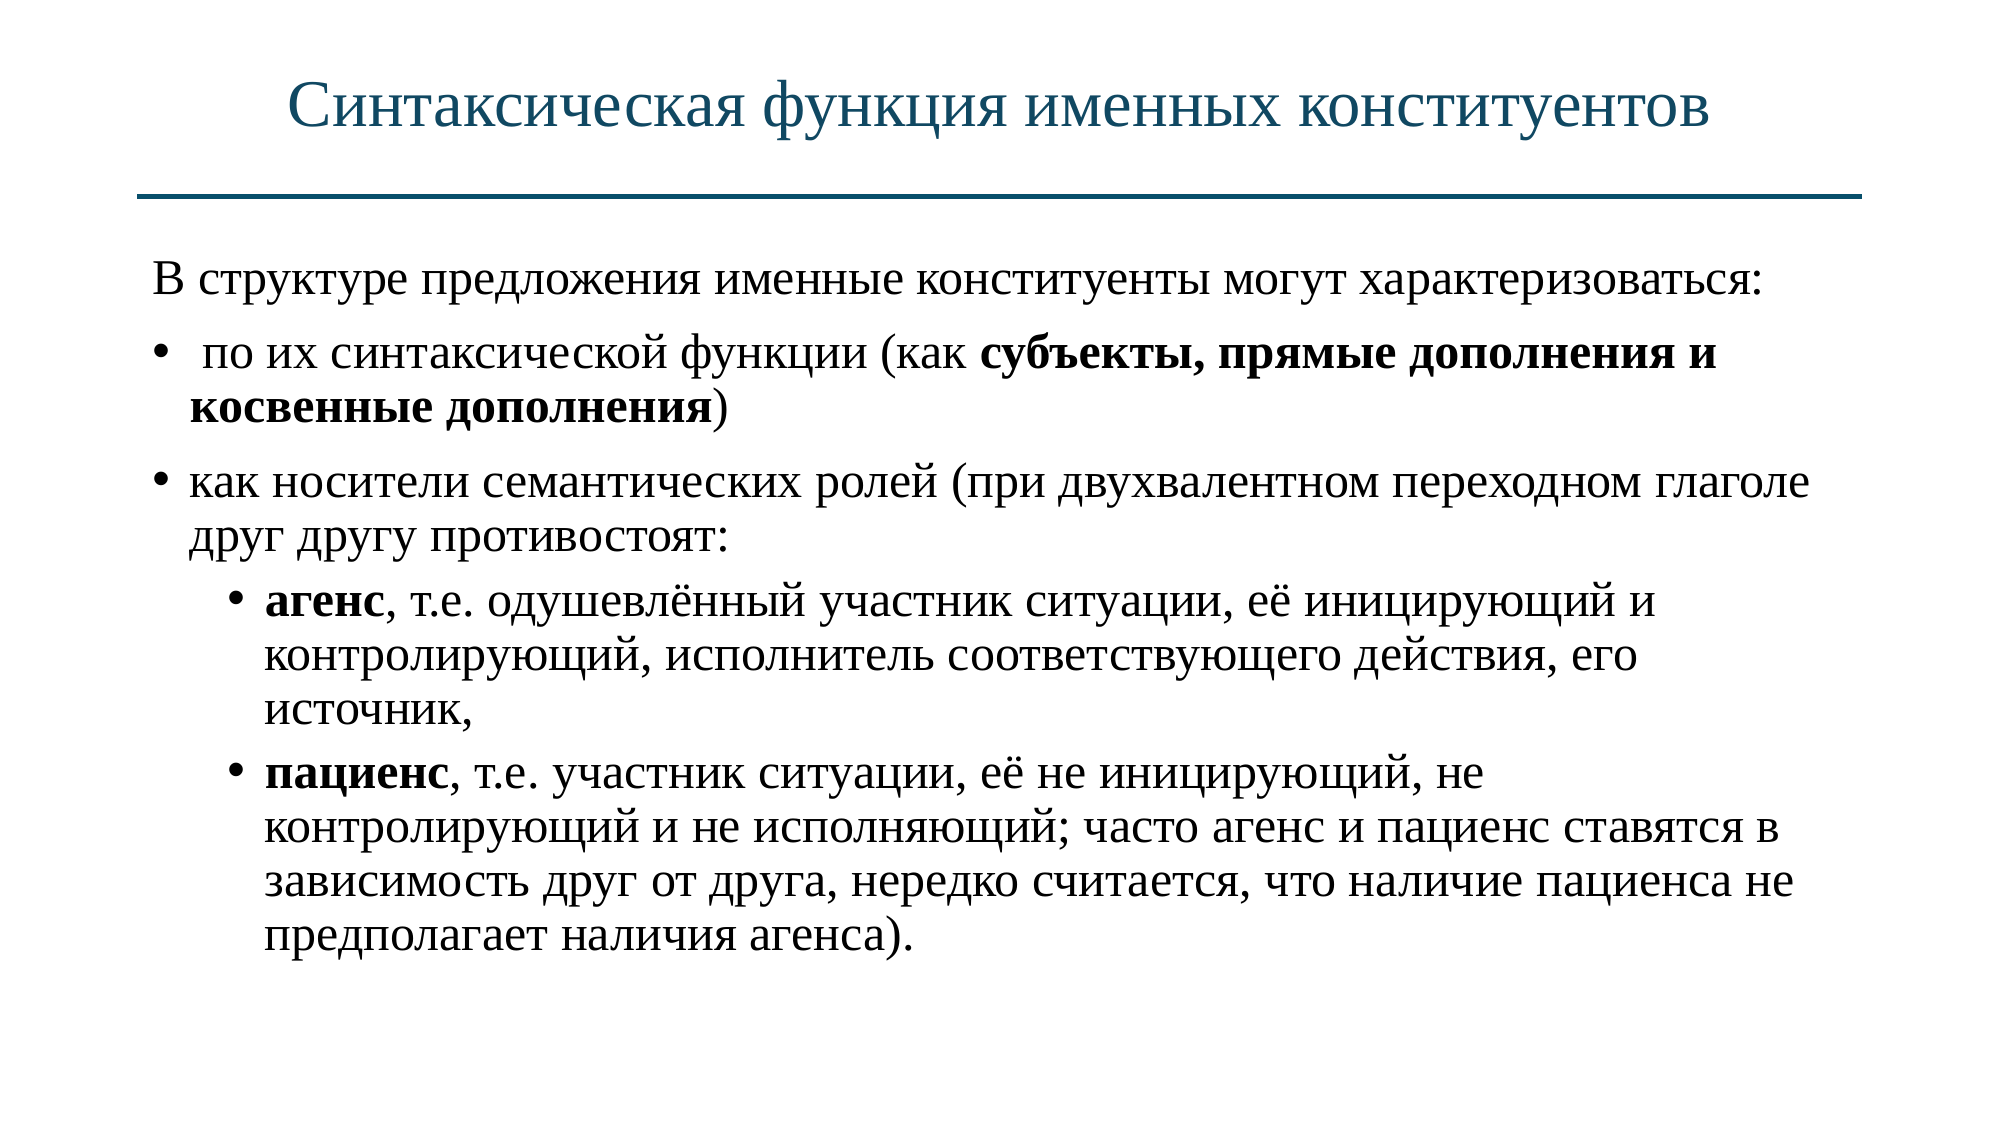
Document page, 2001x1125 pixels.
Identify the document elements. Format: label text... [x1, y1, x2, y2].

list В структуре предложения именные конституенты могут характеризоваться: по их синтаксической функции (как субъекты, прямые дополнения и косвенные дополнения) как носители семантических ролей (при двухвалентном переходном глаголе друг другу противостоят: агенс, т.е. одушевлённый участник ситуации, её иницирующий и контролирующий, исполнитель соответствующего действия, его источник, пациенс, т.е. участник ситуации, её не иницирующий, не контролирующий и не исполняющий; часто агенс и пациенс ставятся в зависимость друг от друга, нередко считается, что наличие пациенса не предполагает наличия агенса). [137, 243, 1863, 1035]
title Синтаксическая функция именных конституентов [137, 59, 1863, 149]
